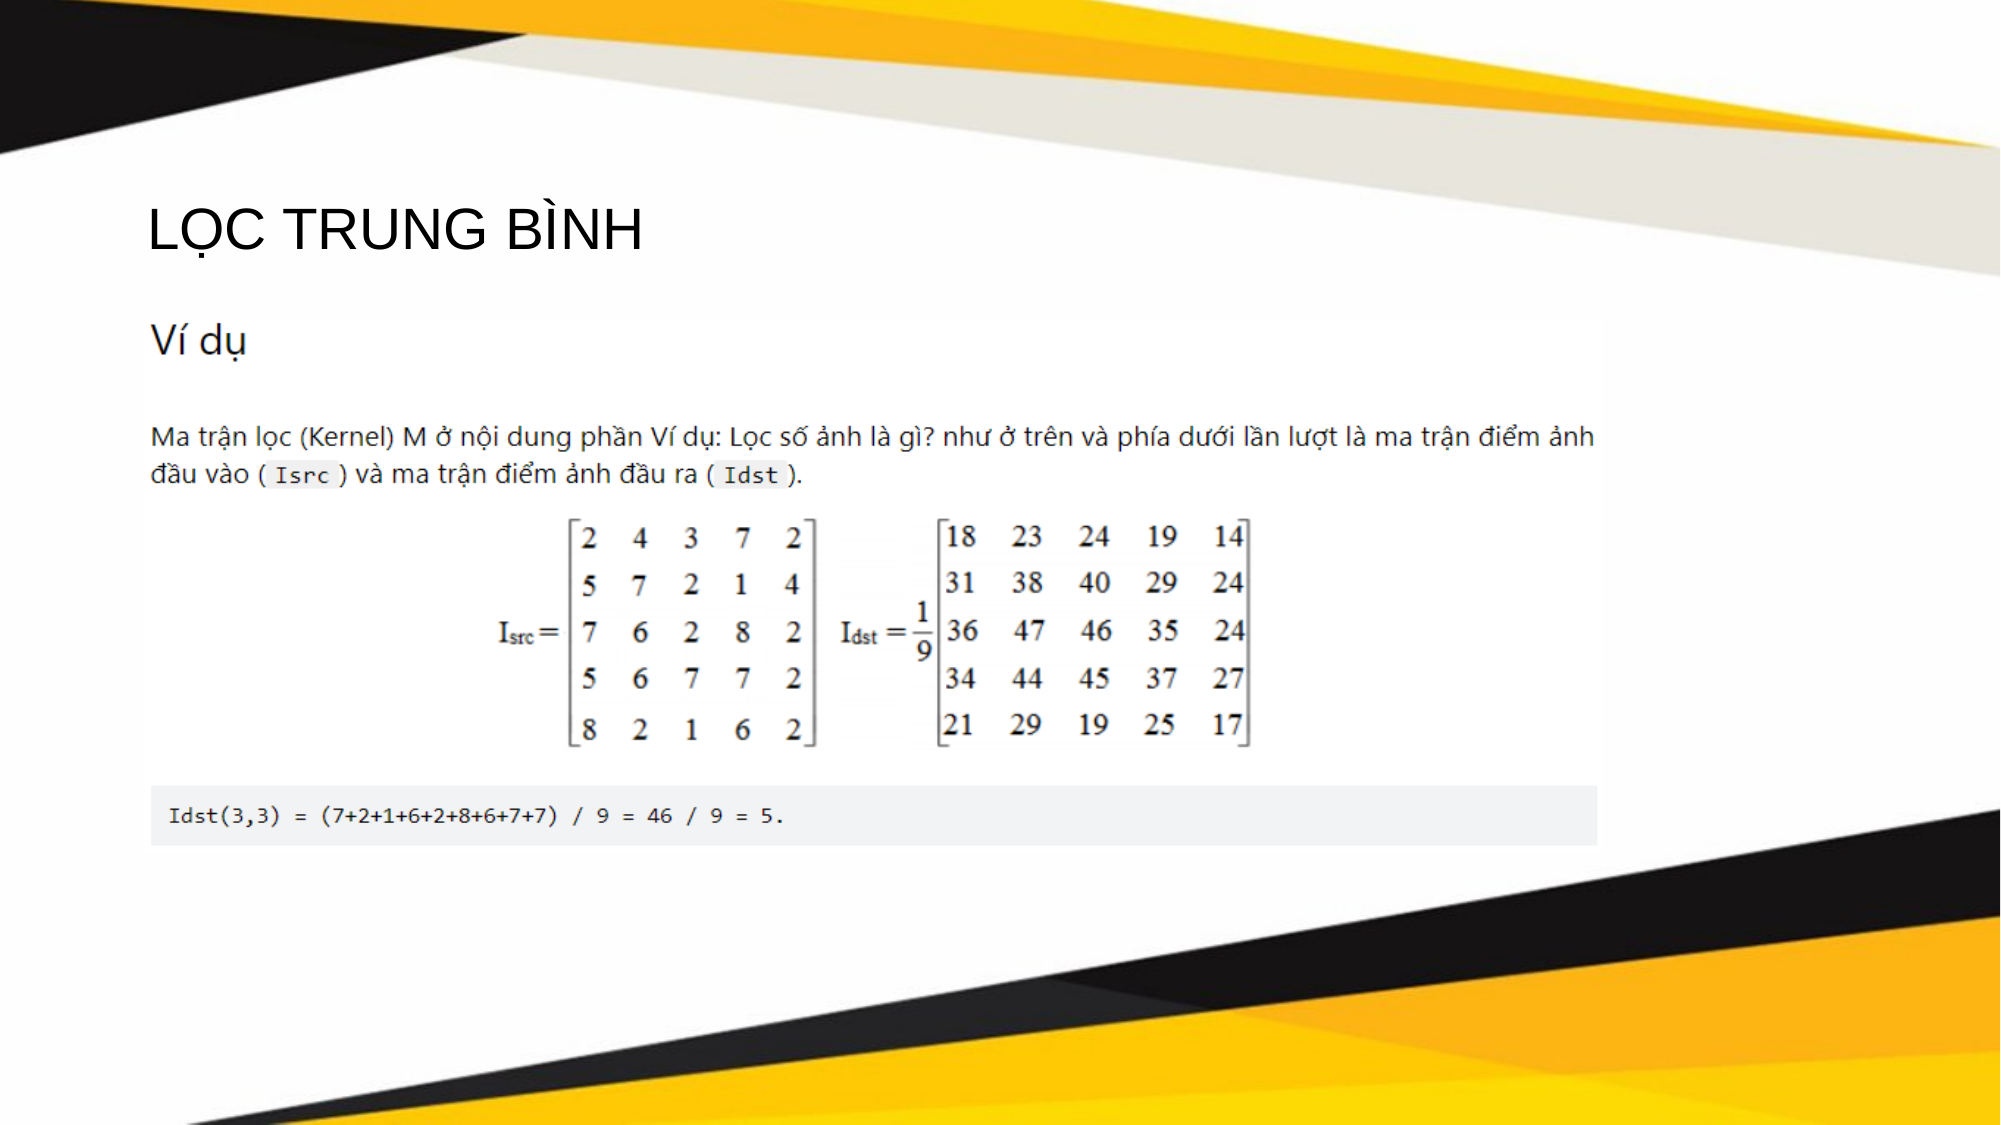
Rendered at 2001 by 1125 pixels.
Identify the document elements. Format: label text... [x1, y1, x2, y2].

text_box LỌC TRUNG BÌNH [132, 183, 1868, 269]
picture [0, 0, 2001, 1125]
